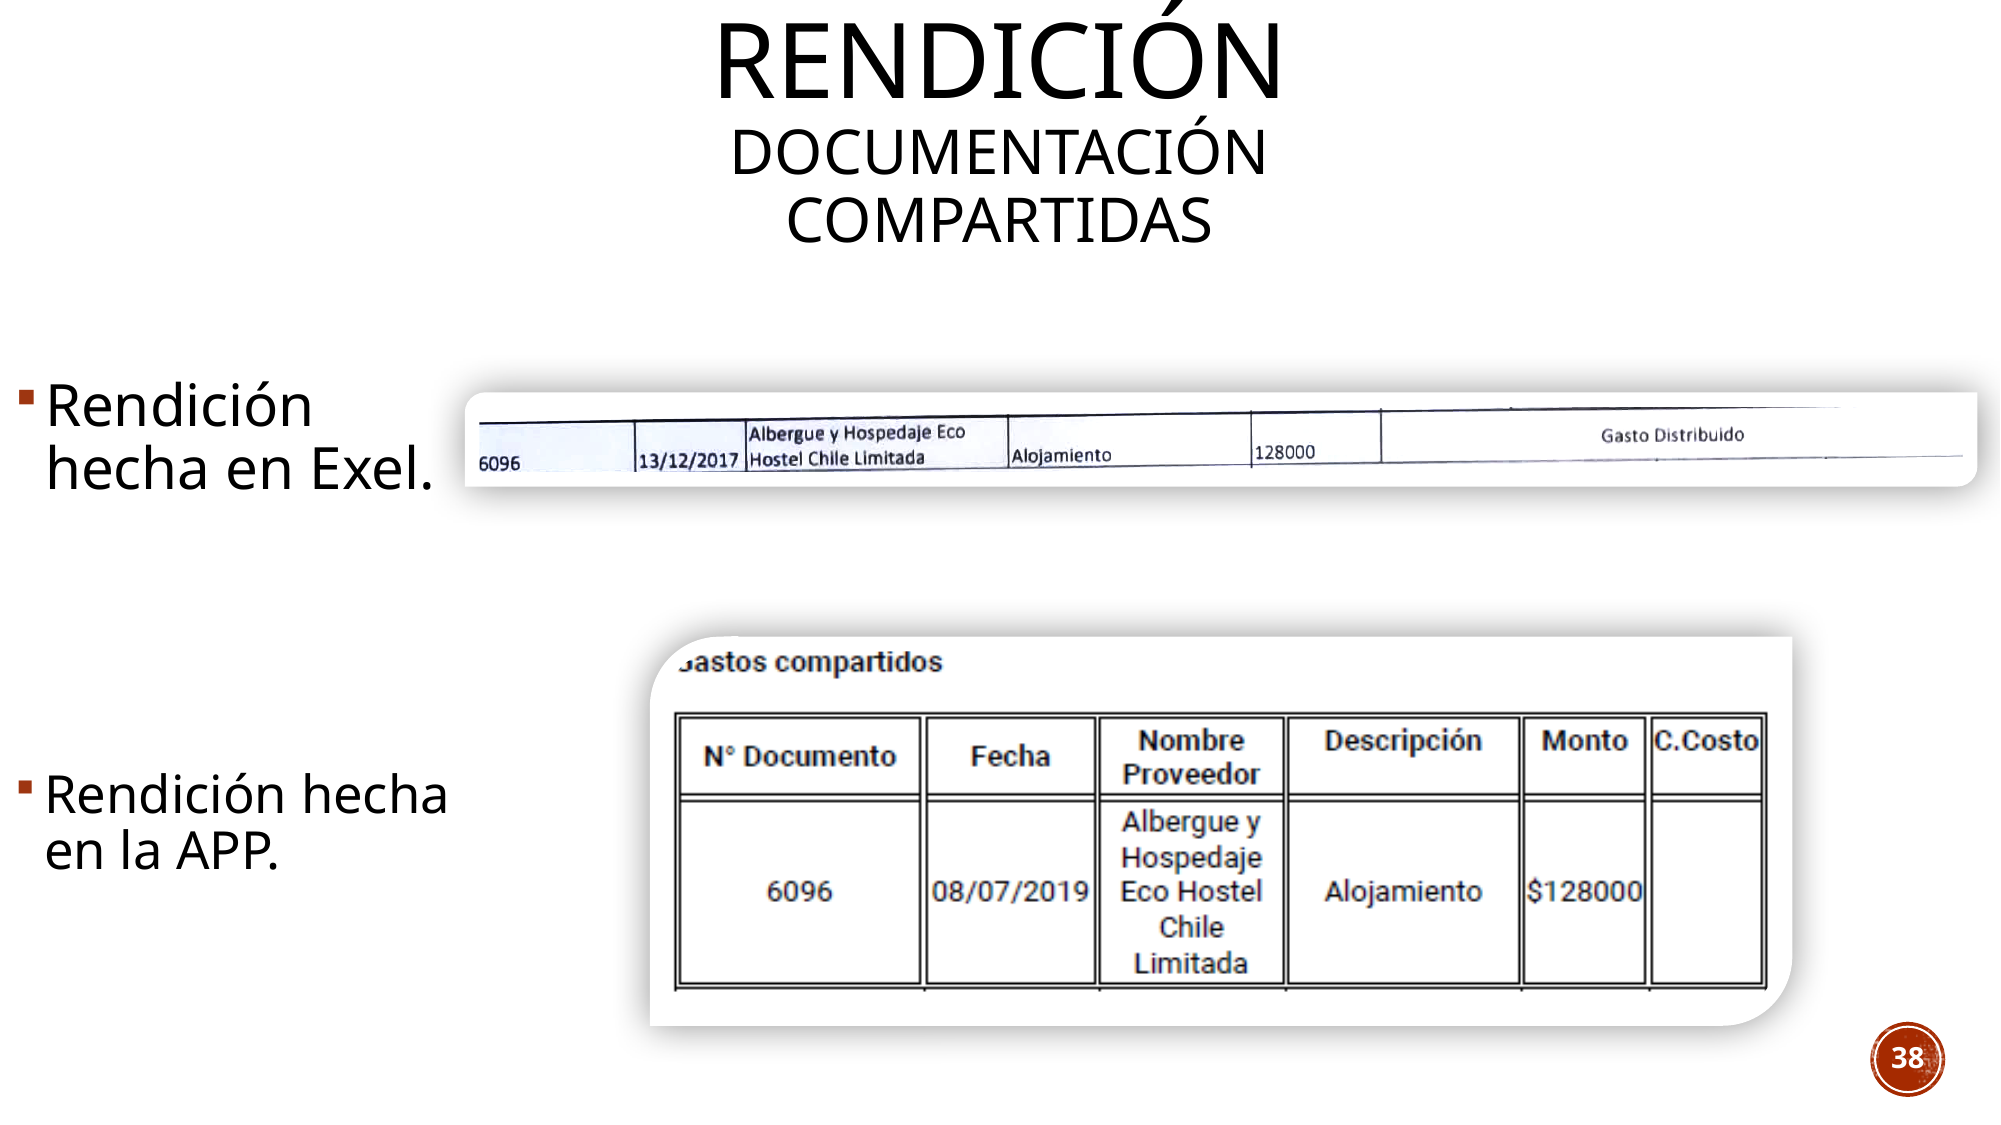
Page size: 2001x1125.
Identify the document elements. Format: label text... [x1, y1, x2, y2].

picture [477, 404, 1967, 476]
picture [661, 648, 1783, 1016]
text_box Rendición hecha en la APP. [0, 760, 472, 902]
list Rendición hecha en Exel. [0, 368, 473, 511]
slide_number 38 [1855, 1028, 1961, 1089]
title Rendición documentación compartidas [651, 0, 1349, 264]
